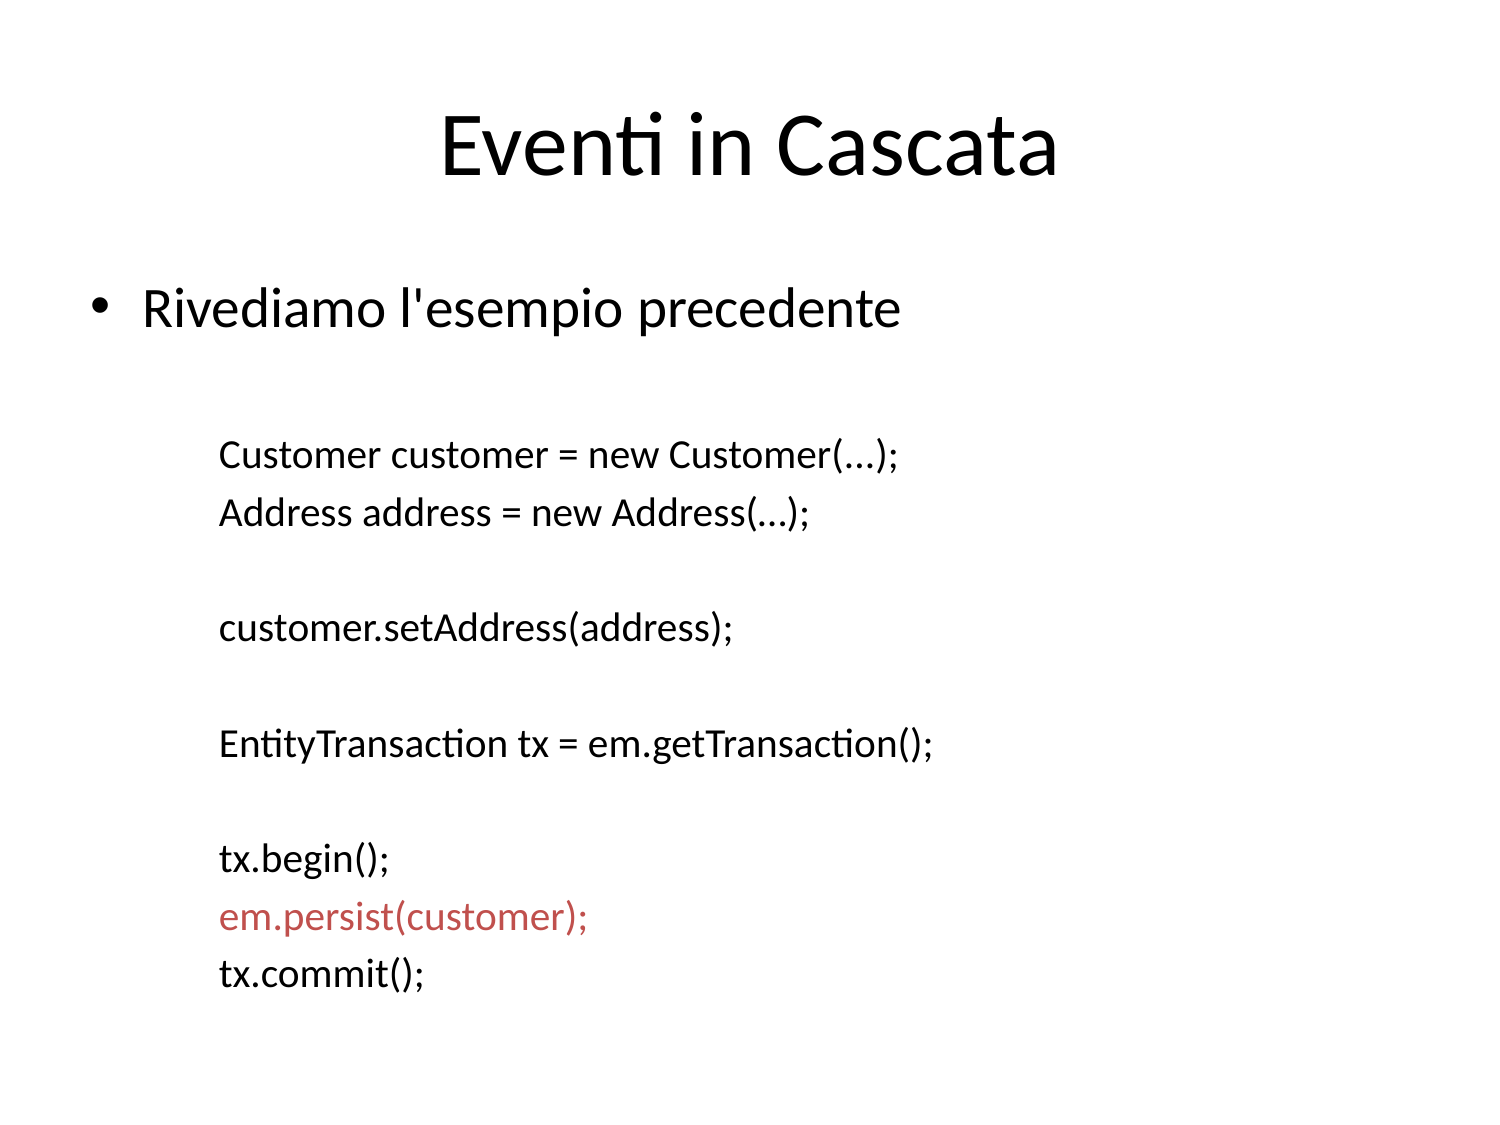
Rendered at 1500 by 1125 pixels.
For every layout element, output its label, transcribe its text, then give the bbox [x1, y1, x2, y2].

list Rivediamo l'esempio precedente Customer customer = new Customer(...); Address address = new Address(…); customer.setAddress(address); EntityTransaction tx = em.getTransaction(); tx.begin(); em.persist(customer); tx.commit(); [75, 262, 1425, 1005]
title Eventi in Cascata [75, 45, 1425, 233]
